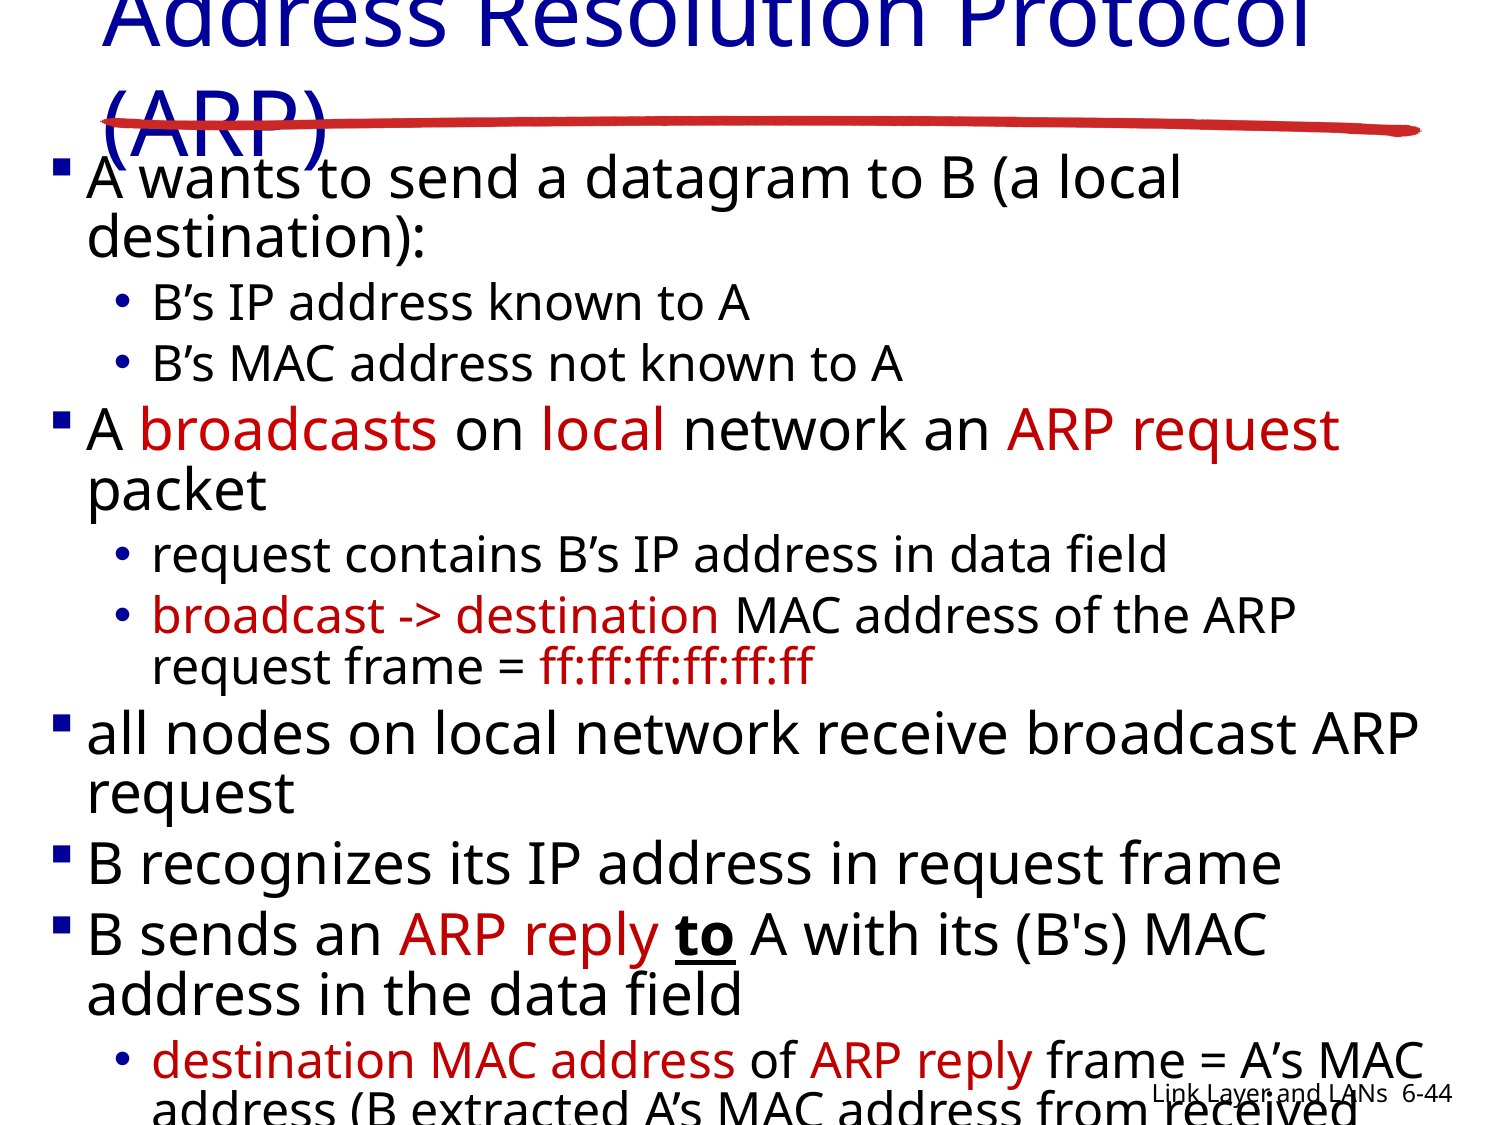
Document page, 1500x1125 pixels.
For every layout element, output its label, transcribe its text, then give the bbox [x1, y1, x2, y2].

picture [94, 110, 1437, 144]
slide_number 6-44 [1387, 1069, 1478, 1115]
footer Link Layer and LANs [1045, 1069, 1404, 1110]
list A wants to send a datagram to B (a local destination): B’s IP address known to A B’s MAC address not known to A A broadcasts on local network an ARP request packet request contains B’s IP address in data field broadcast -> destination MAC address of the ARP request frame = ff:ff:ff:ff:ff:ff all nodes on local network receive broadcast ARP request B recognizes its IP address in request frame B sends an ARP reply to A with its (B's) MAC address in the data field destination MAC address of ARP reply frame = A’s MAC address (B extracted A’s MAC address from received APR request). [33, 143, 1467, 1110]
title Address Resolution Protocol (ARP) [87, 10, 1457, 120]
